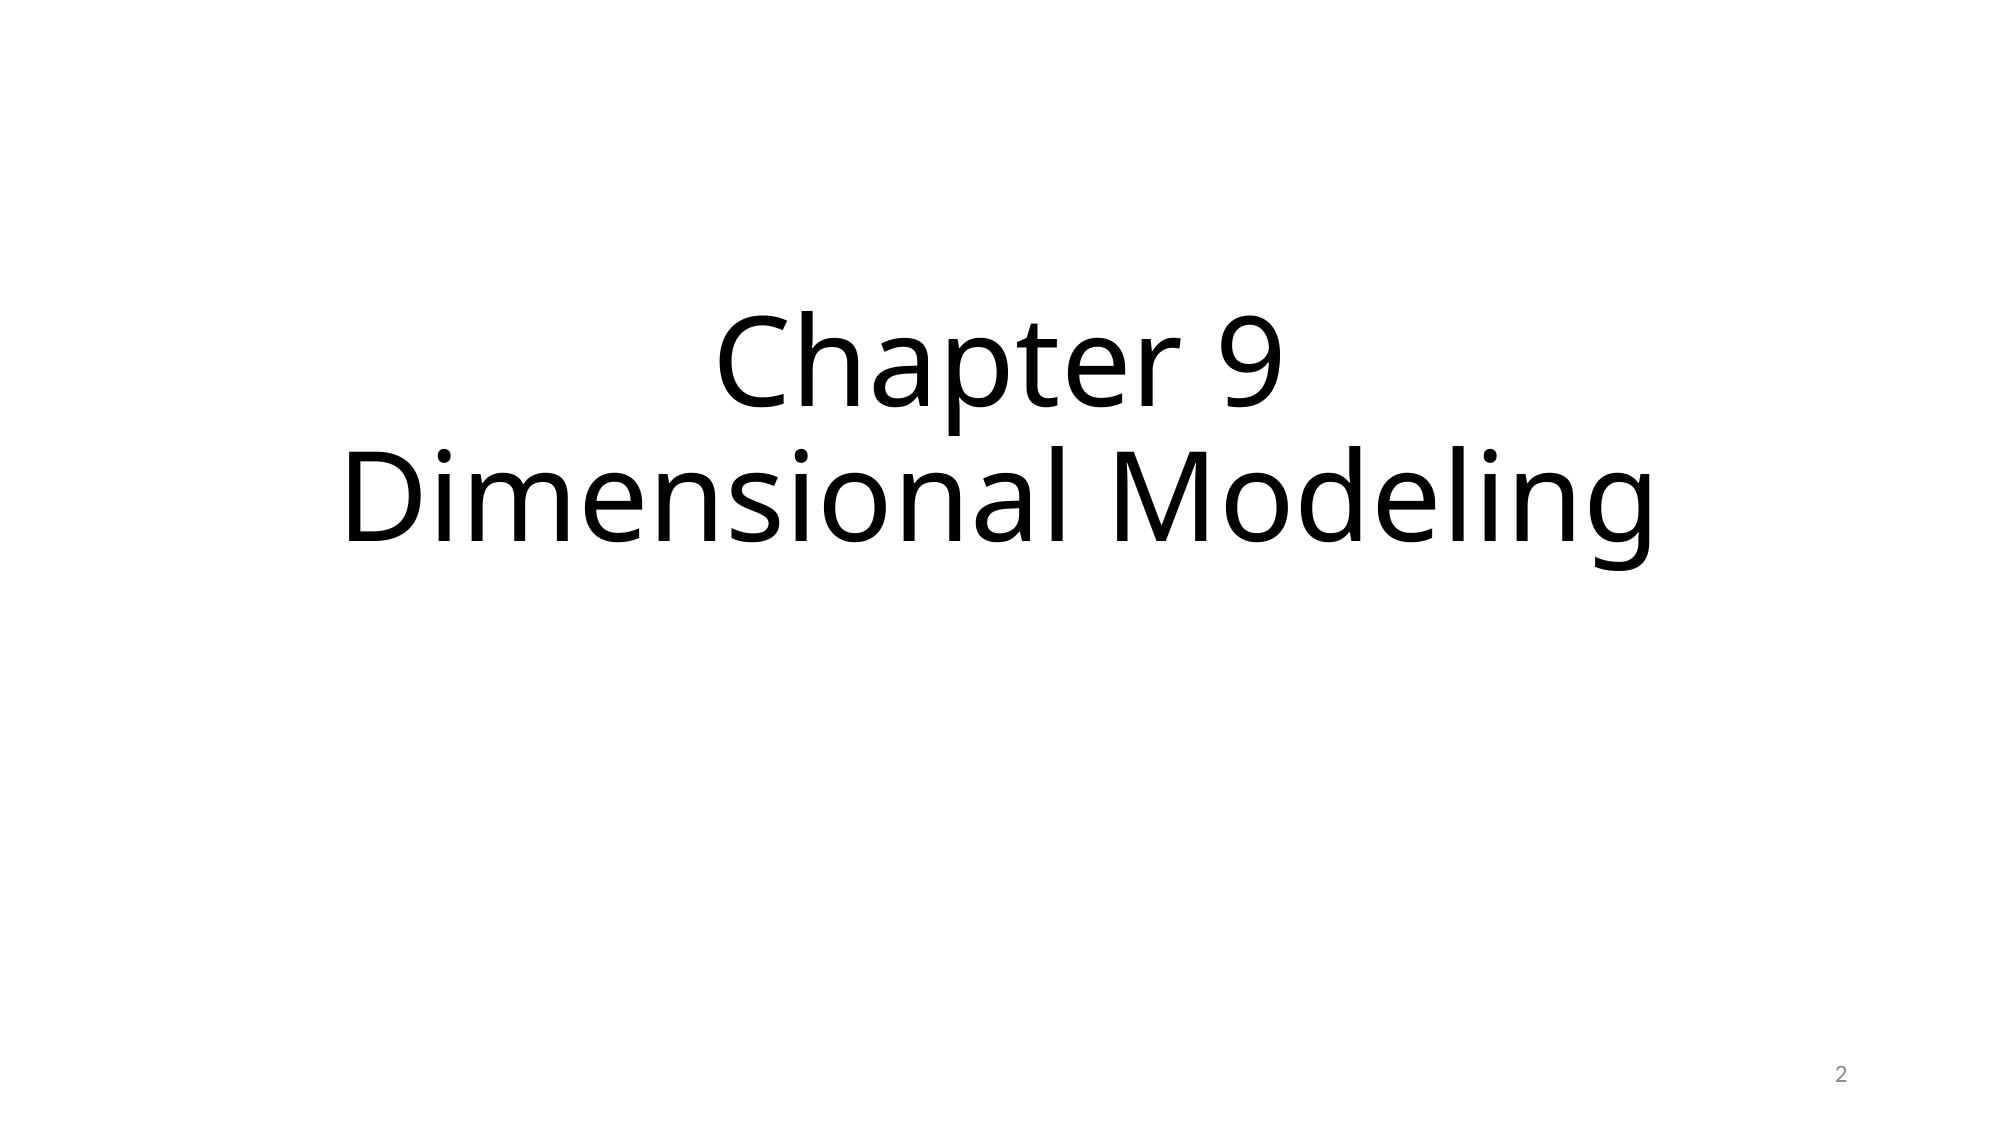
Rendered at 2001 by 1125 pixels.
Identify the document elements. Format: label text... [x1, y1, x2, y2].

slide_number 2 [1412, 1042, 1863, 1103]
title Chapter 9 Dimensional Modeling [249, 184, 1750, 576]
